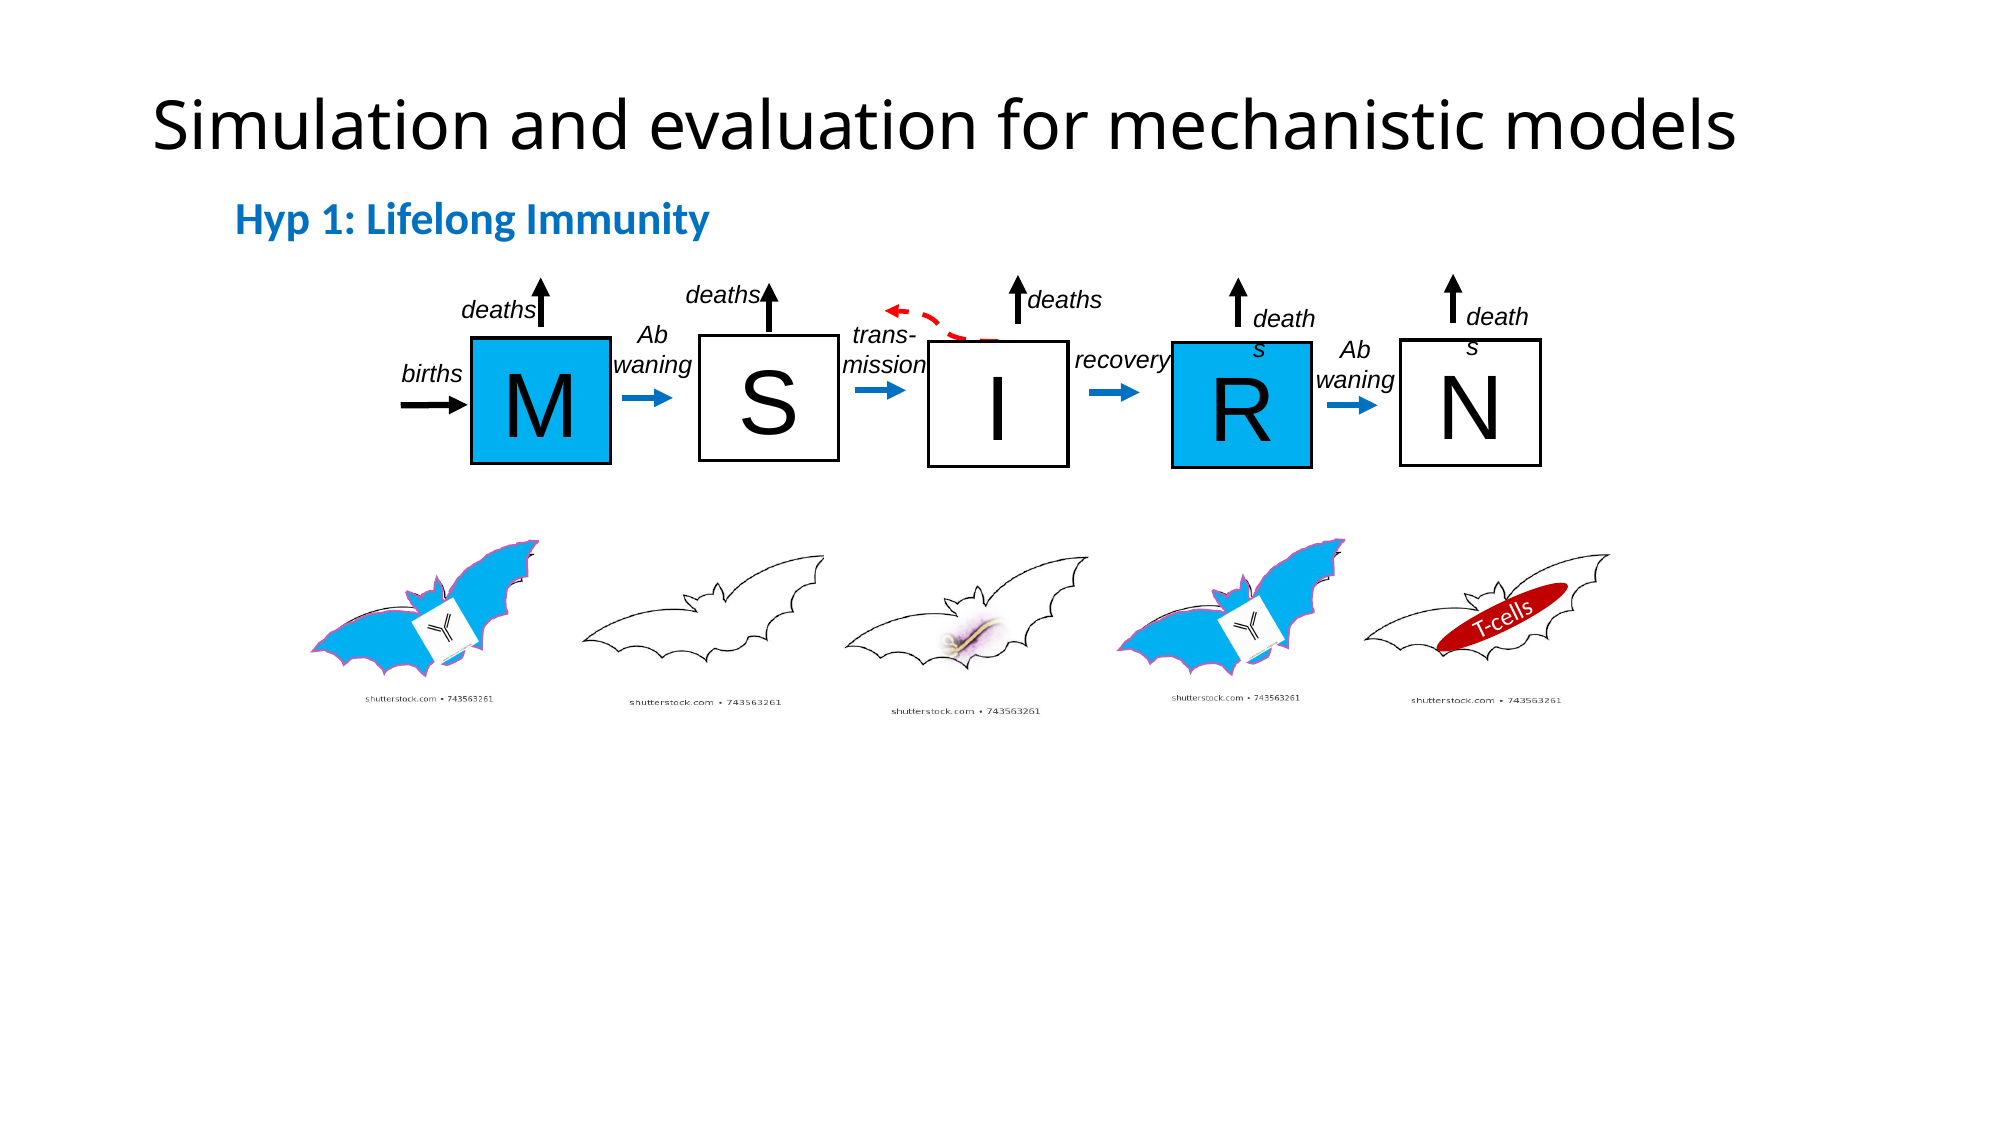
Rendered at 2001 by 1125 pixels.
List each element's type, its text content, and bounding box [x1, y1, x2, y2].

picture [561, 521, 824, 709]
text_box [220, 181, 1557, 468]
title Simulation and evaluation for mechanistic models [137, 59, 1863, 278]
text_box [308, 520, 551, 705]
picture [1343, 520, 1630, 707]
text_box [824, 521, 1108, 718]
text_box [1114, 518, 1358, 704]
